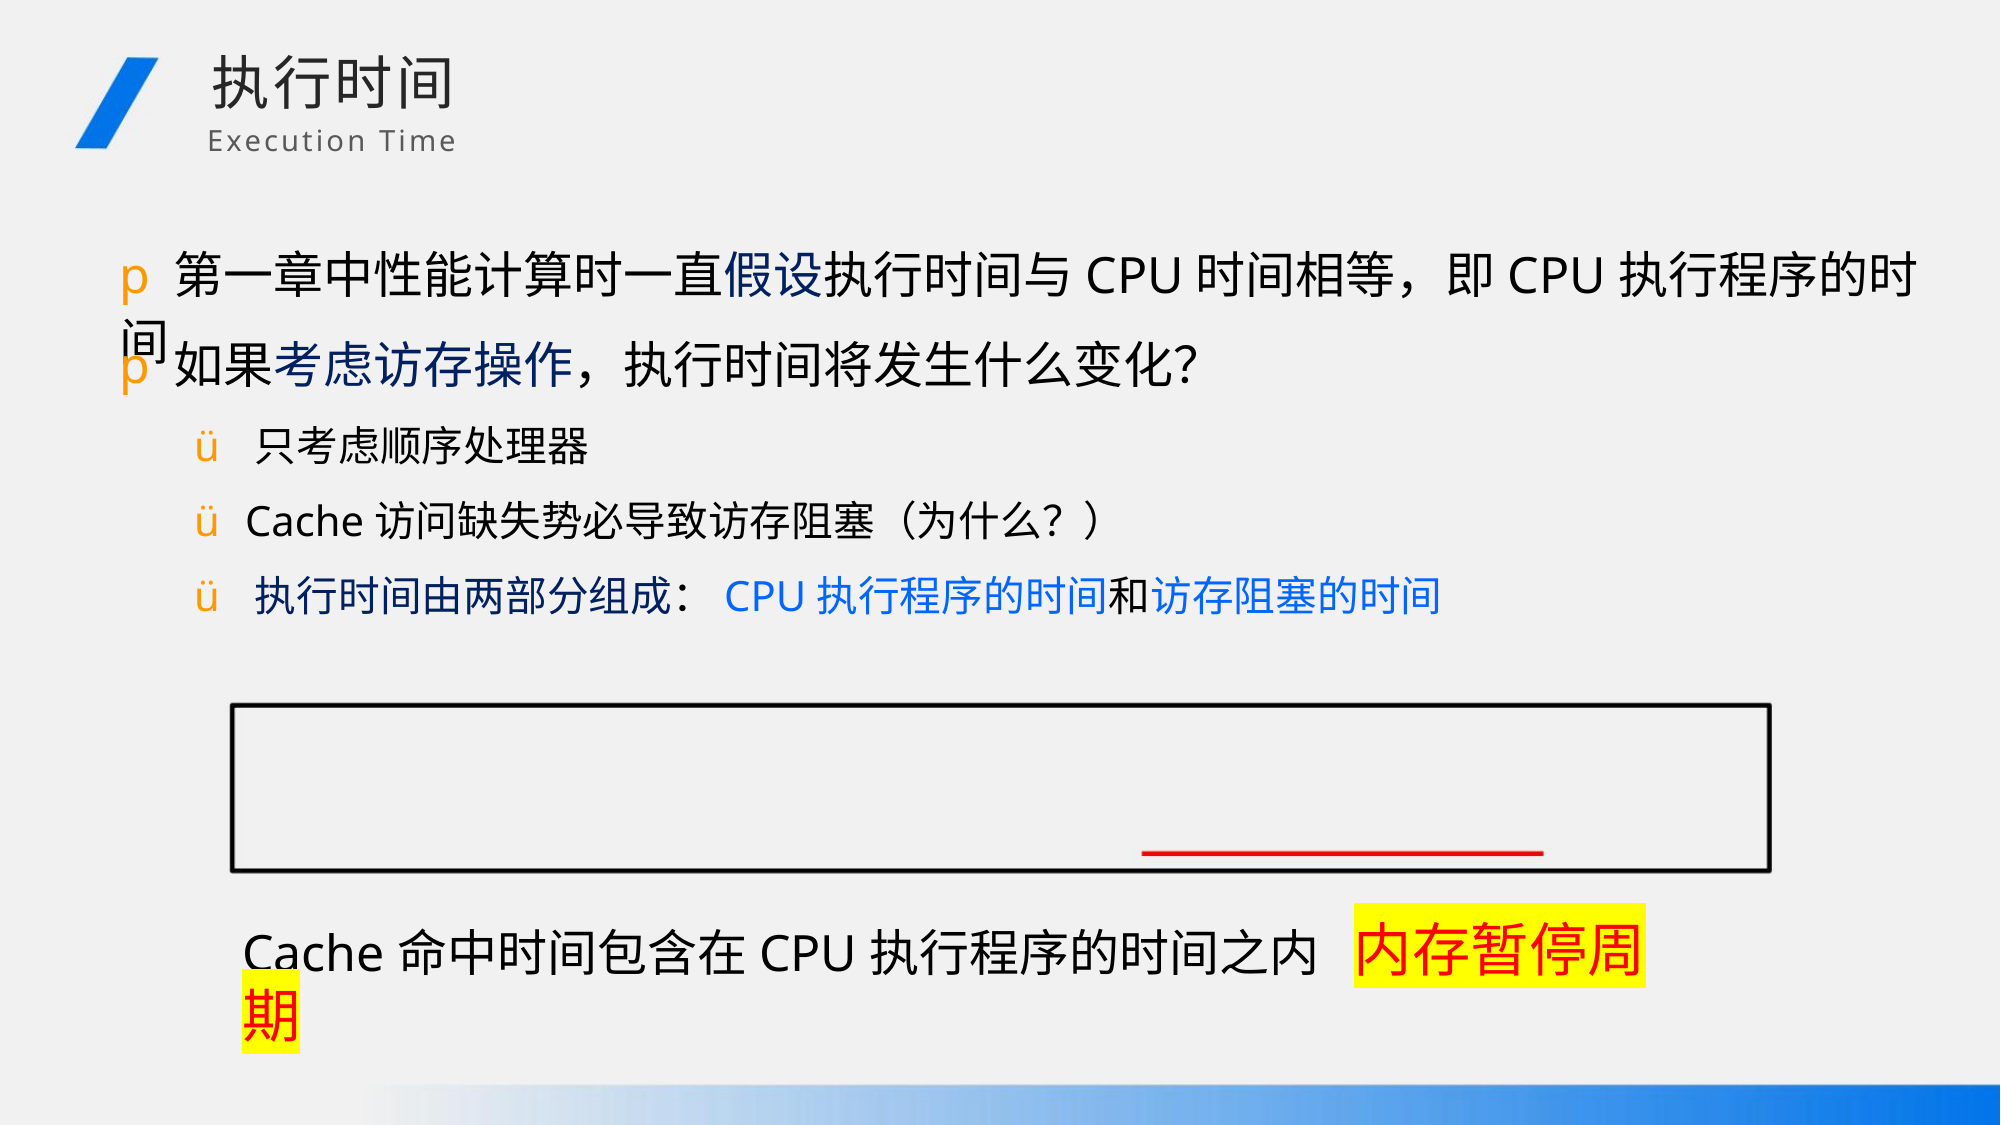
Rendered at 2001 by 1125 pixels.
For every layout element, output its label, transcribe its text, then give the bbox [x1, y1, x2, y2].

text_box p第一章中性能计算时一直假设执行时间与CPU时间相等，即CPU执行程序的时间 [119, 237, 1954, 370]
text_box Cache命中时间包含在CPU执行程序的时间之内 内存暂停周期 [242, 916, 1679, 1049]
text_box [0, 0, 2000, 1125]
text_box p如果考虑访存操作，执行时间将发生什么变化？ ü 只考虑顺序处理器 [119, 327, 1251, 470]
text_box ü Cache访问缺失势必导致访存阻塞（为什么？） ü 执行时间由两部分组成：CPU执行程序的时间和访存阻塞的时间 [194, 489, 1447, 620]
text_box 执行时间 Execution Time [207, 58, 480, 157]
